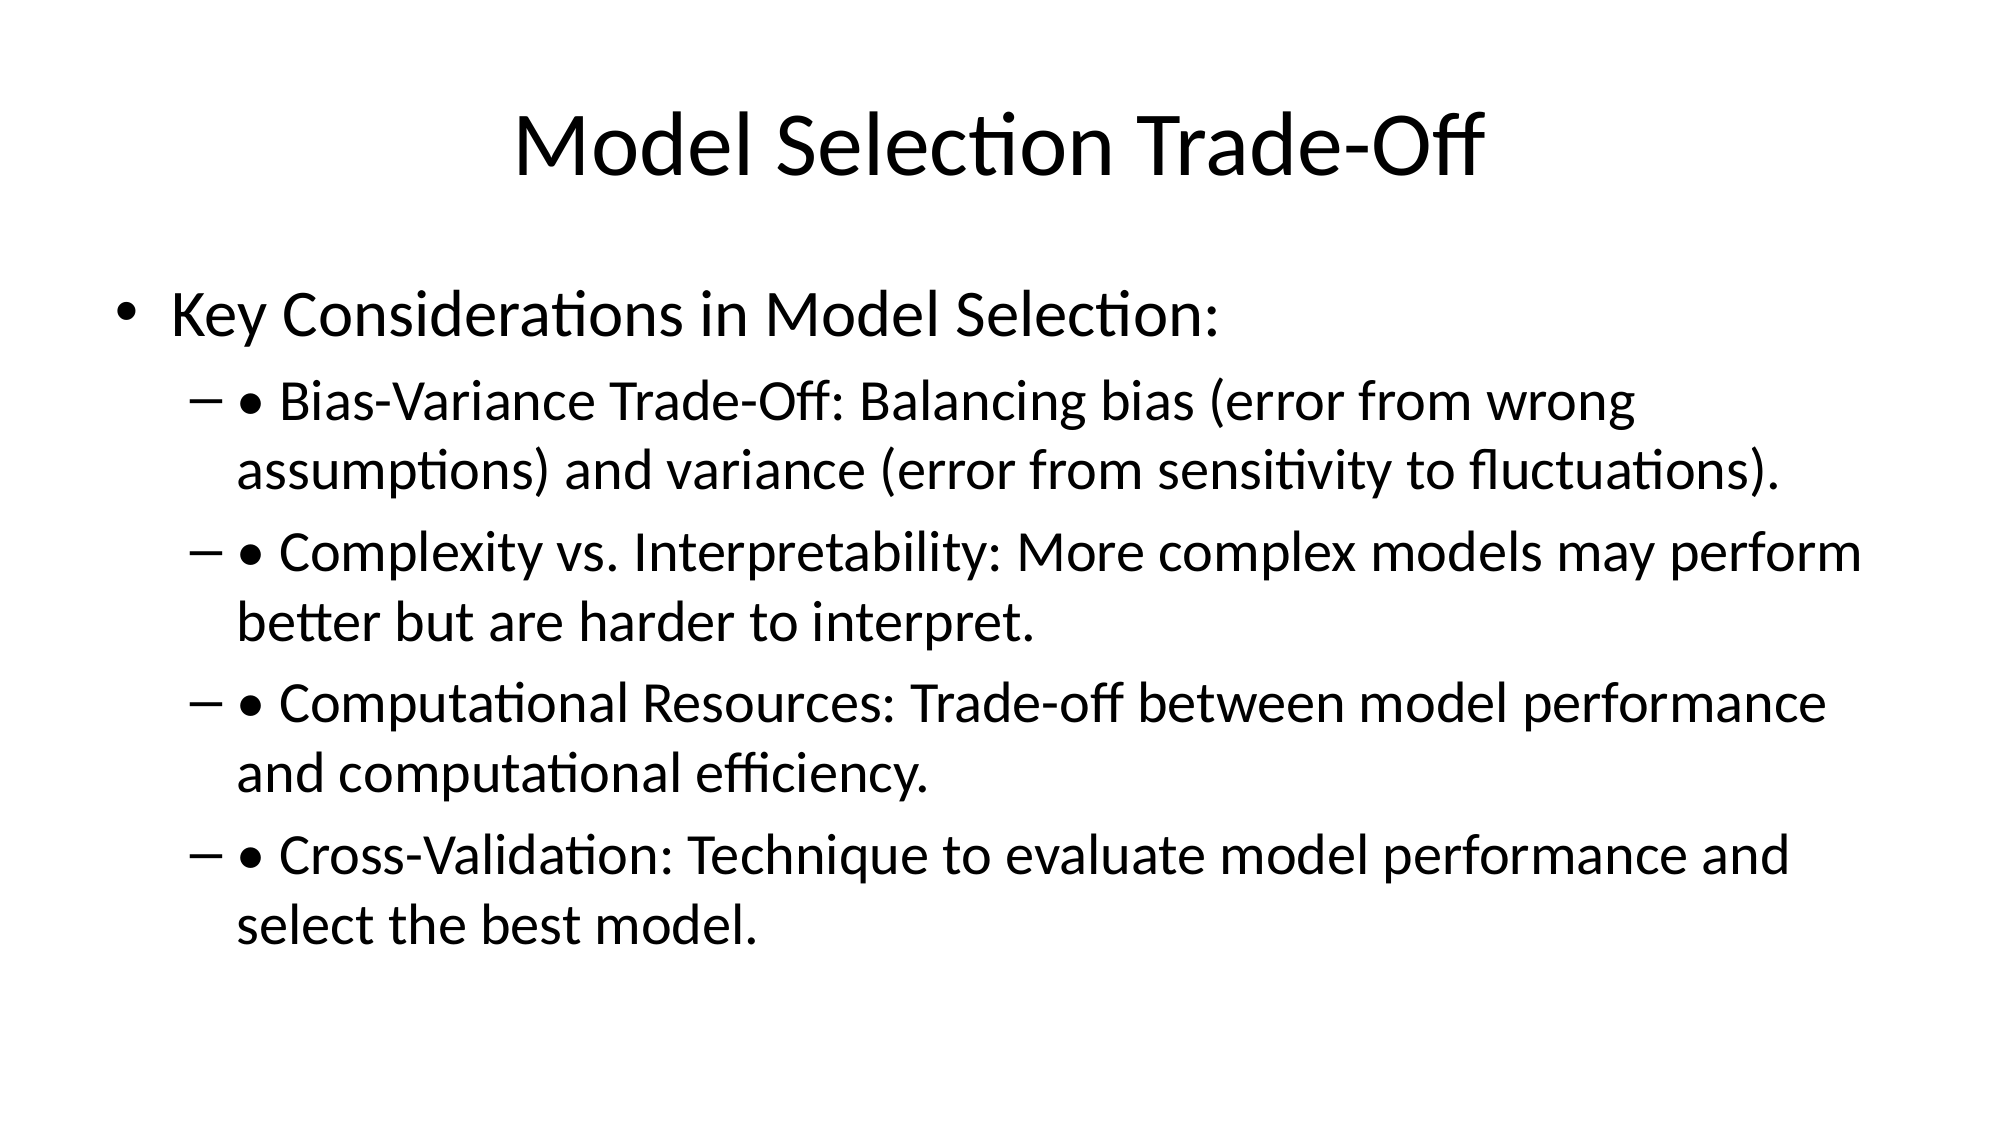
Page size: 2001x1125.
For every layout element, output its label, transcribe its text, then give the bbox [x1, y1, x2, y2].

list Key Considerations in Model Selection: • Bias-Variance Trade-Off: Balancing bias (error from wrong assumptions) and variance (error from sensitivity to fluctuations). • Complexity vs. Interpretability: More complex models may perform better but are harder to interpret. • Computational Resources: Trade-off between model performance and computational efficiency. • Cross-Validation: Technique to evaluate model performance and select the best model. [99, 262, 1900, 1005]
title Model Selection Trade-Off [99, 45, 1900, 233]
